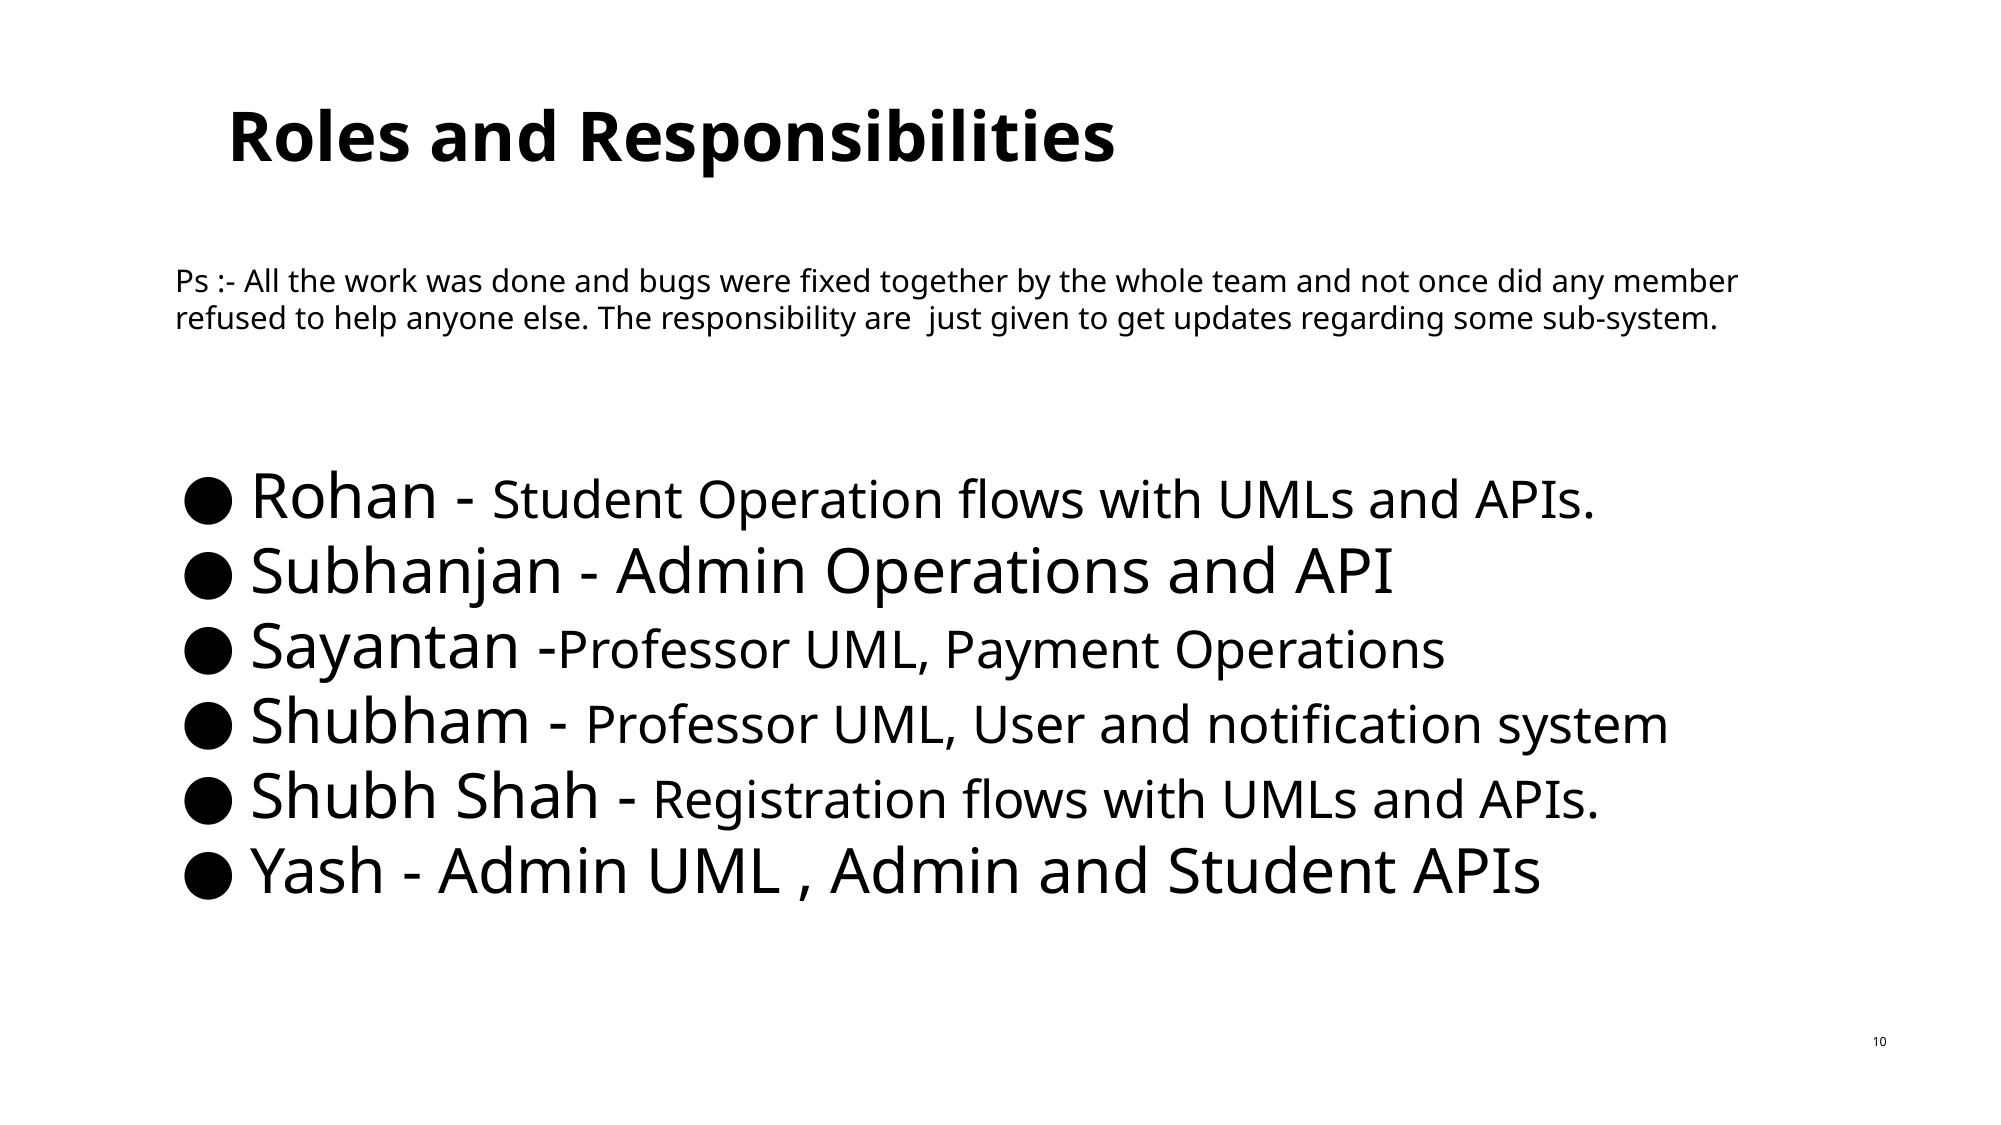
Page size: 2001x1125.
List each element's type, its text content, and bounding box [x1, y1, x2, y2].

text_box Ps :- All the work was done and bugs were fixed together by the whole team and not once did any member refused to help anyone else. The responsibility are just given to get updates regarding some sub-system. [160, 246, 1765, 351]
slide_number ‹#› [1841, 1035, 1887, 1051]
text_box Roles and Responsibilities [212, 77, 1269, 190]
text_box Rohan - Student Operation flows with UMLs and APIs. Subhanjan - Admin Operations and API Sayantan -Professor UML, Payment Operations Shubham - Professor UML, User and notification system Shubh Shah - Registration flows with UMLs and APIs. Yash - Admin UML , Admin and Student APIs [160, 441, 1808, 921]
